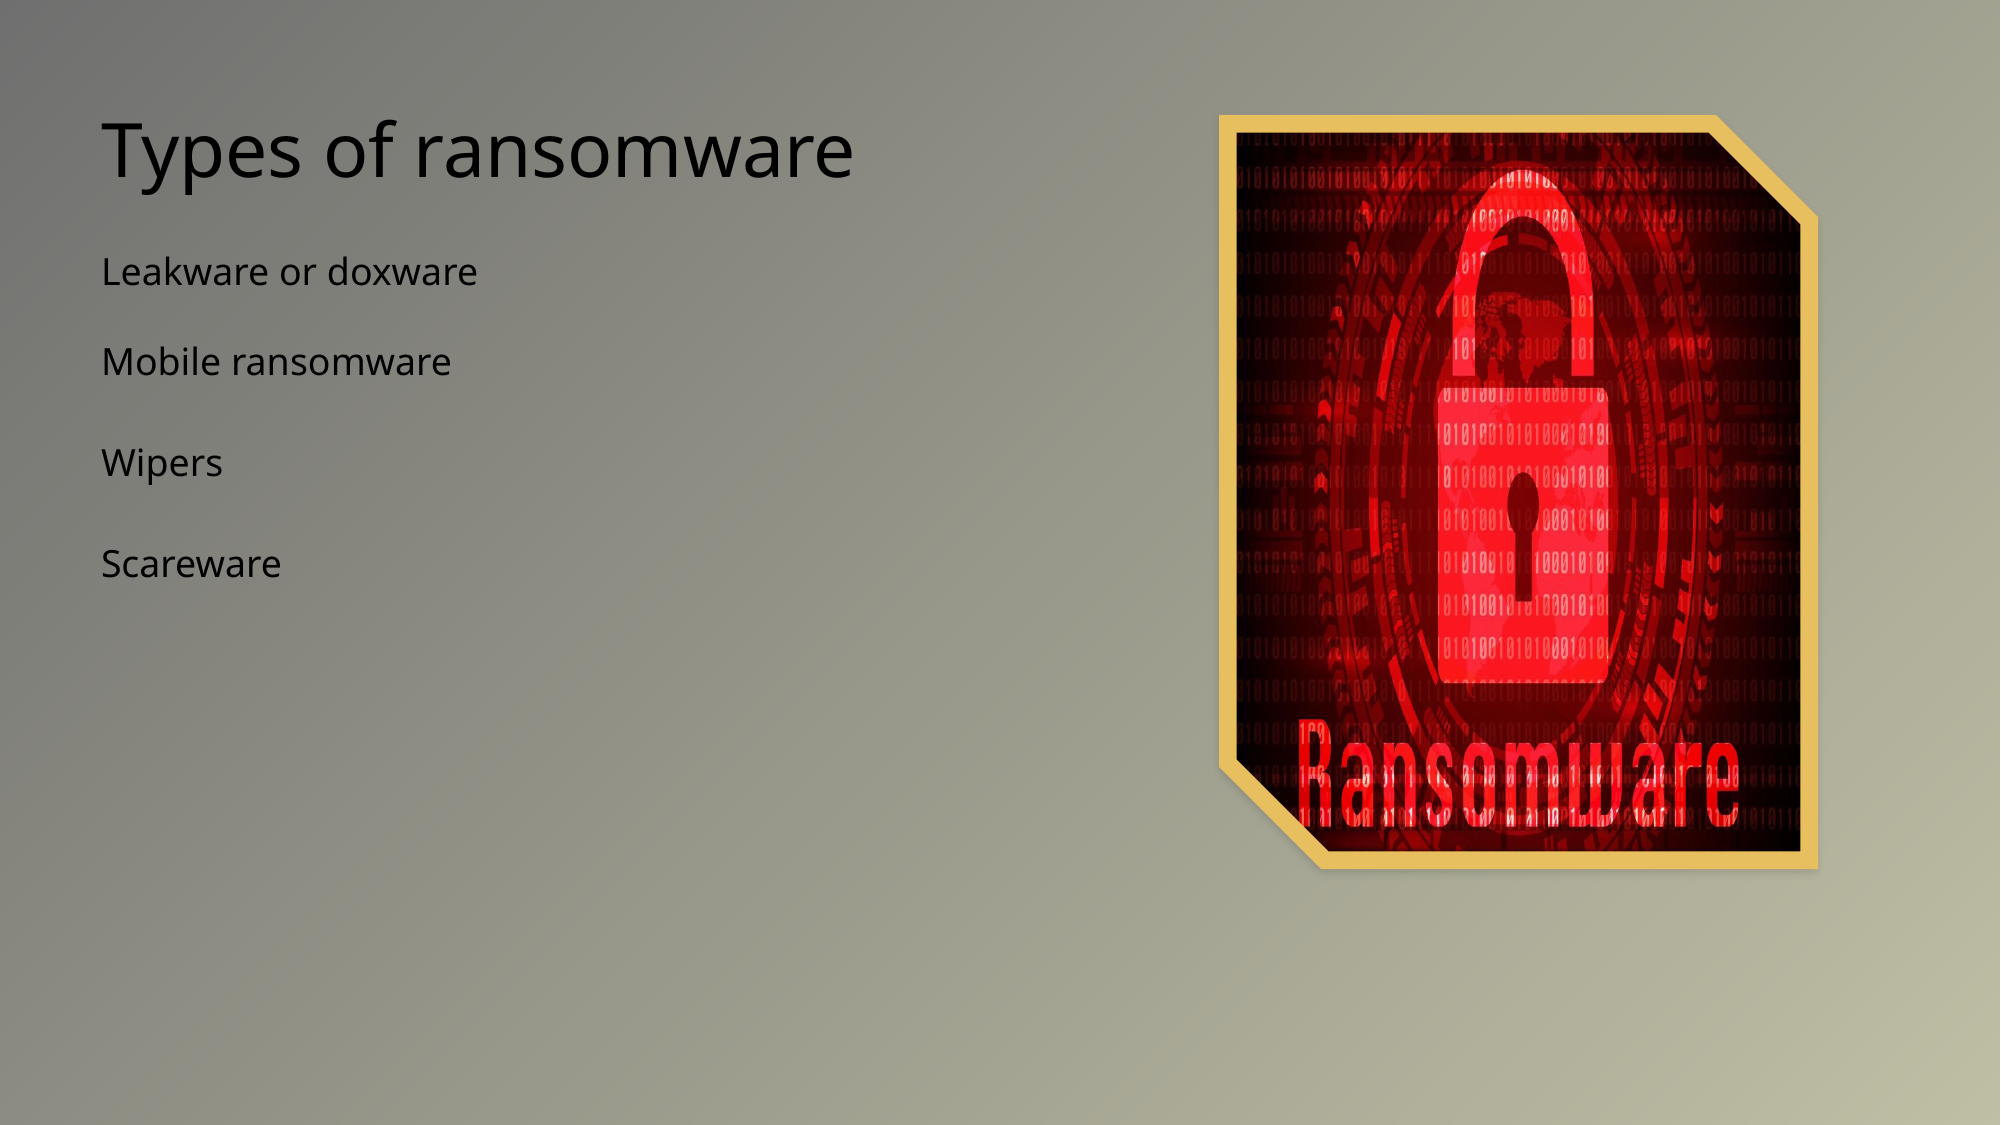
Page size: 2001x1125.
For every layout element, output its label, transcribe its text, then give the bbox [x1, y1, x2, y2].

text_box Leakware or doxware [86, 240, 1087, 301]
text_box Types of ransomware [86, 94, 1087, 200]
text_box Wipers [86, 431, 1087, 492]
text_box Mobile ransomware [86, 330, 1087, 391]
picture [1227, 123, 1810, 861]
text_box Scareware [86, 532, 1087, 592]
